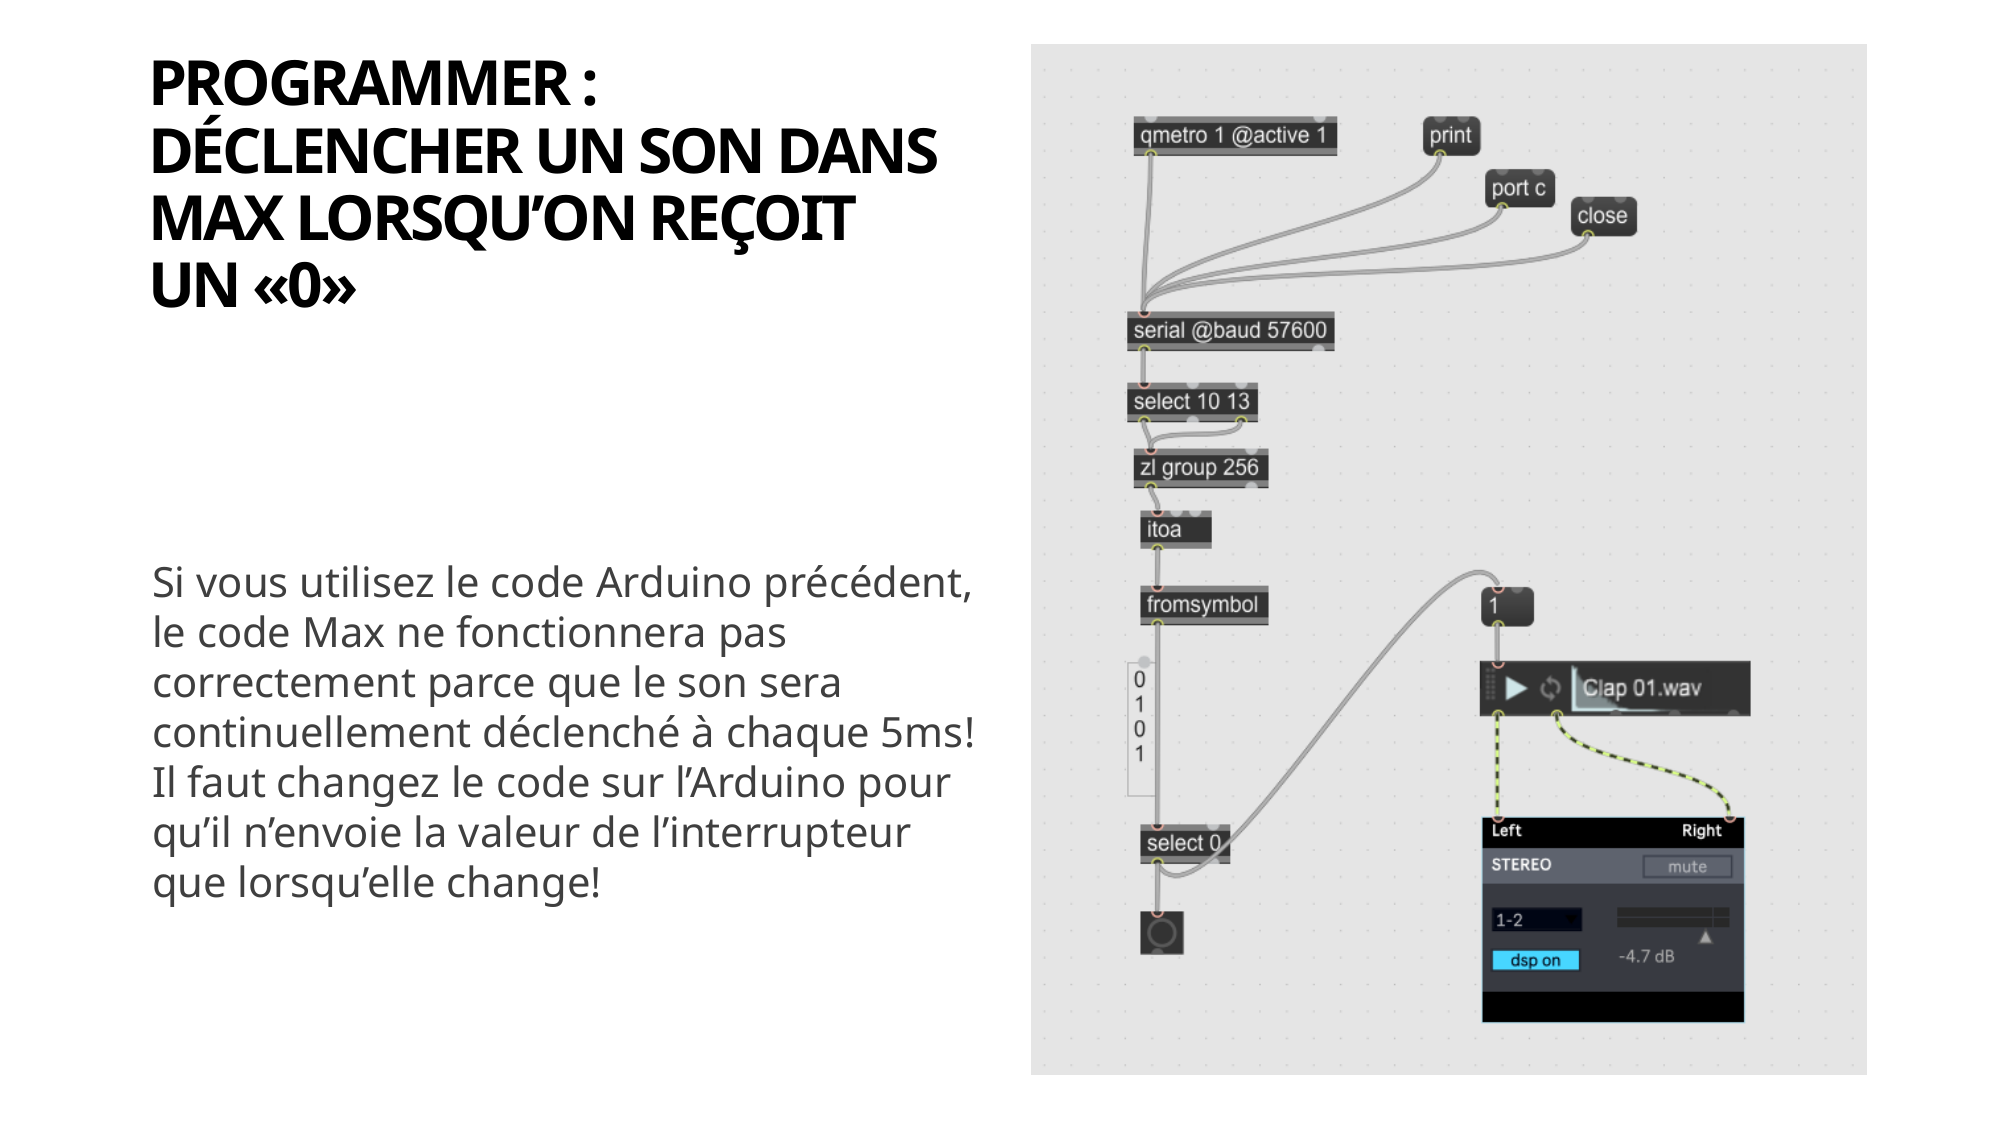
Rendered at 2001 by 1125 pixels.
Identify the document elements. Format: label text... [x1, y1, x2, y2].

title PROGRAMMER : DÉCLENCHER UN SON DANS MAX LORSQU’ON REÇOIT UN «0» [133, 44, 969, 333]
text_box Si vous utilisez le code Arduino précédent, le code Max ne fonctionnera pas correctement parce que le son sera continuellement déclenché à chaque 5ms! Il faut changez le code sur l’Arduino pour qu’il n’envoie la valeur de l’interrupteur que lorsqu’elle change! [137, 548, 1000, 914]
picture [1031, 44, 1867, 1075]
